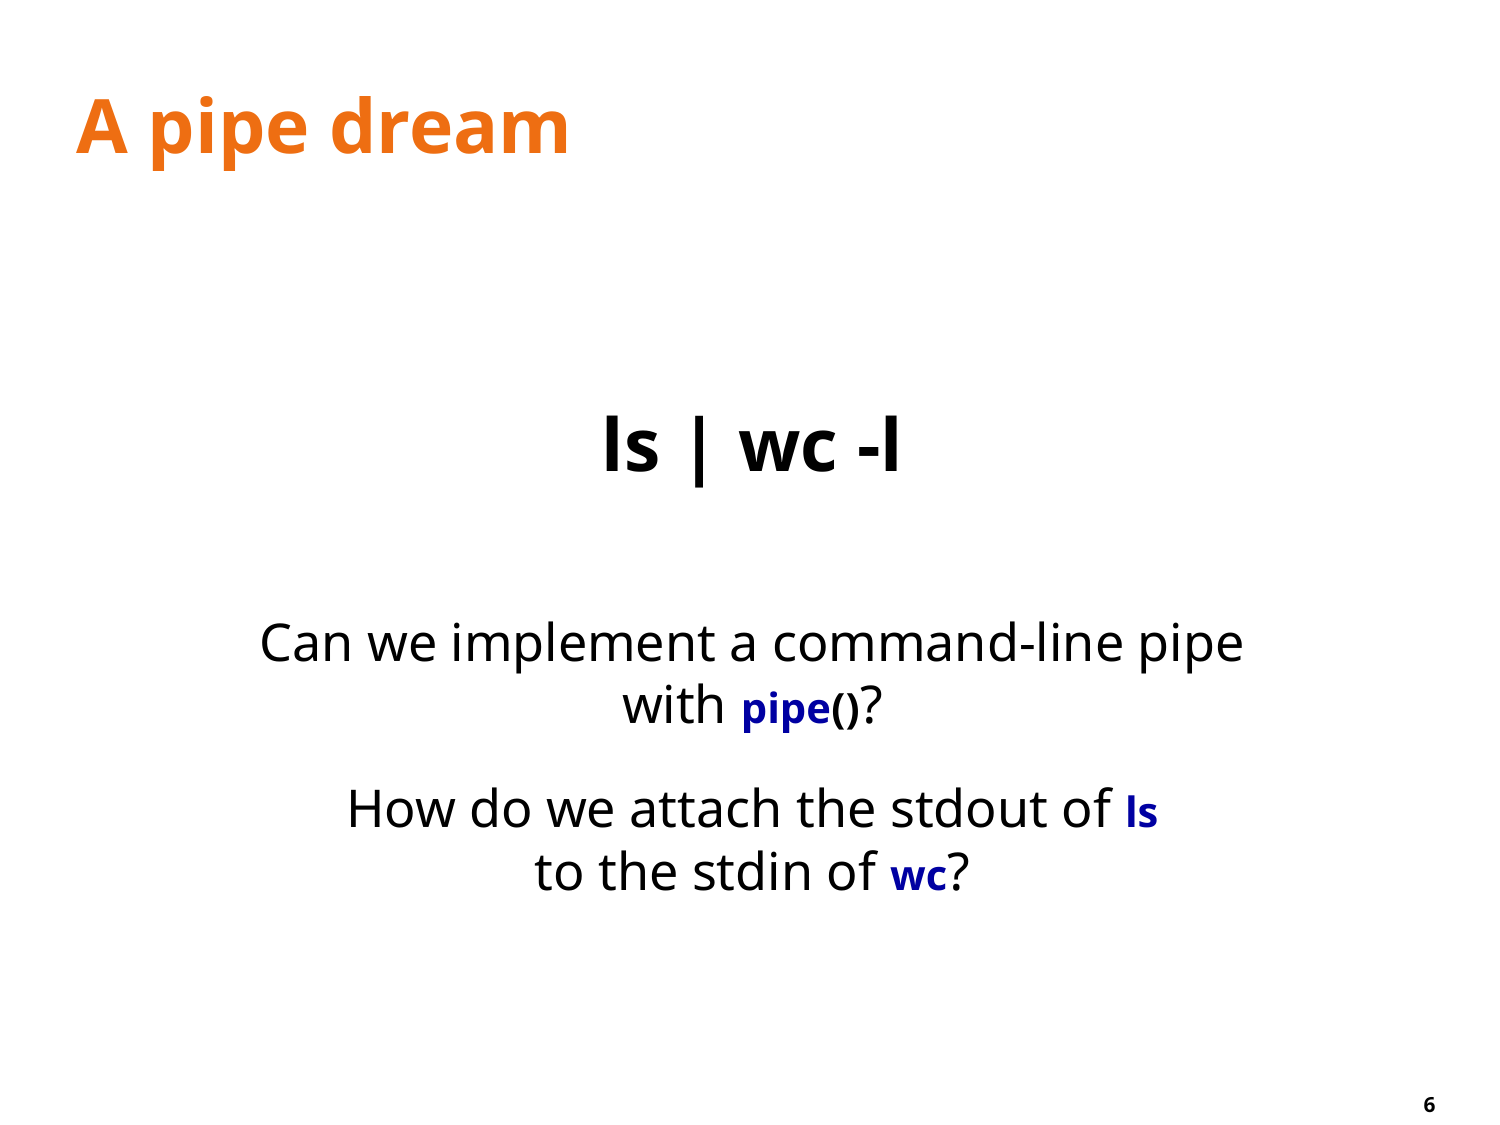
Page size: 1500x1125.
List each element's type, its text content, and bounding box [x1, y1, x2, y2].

text_box Can we implement a command-line pipe with pipe()? [244, 602, 1260, 742]
title A pipe dream [61, 60, 1438, 187]
text_box ls | wc -l [587, 391, 919, 494]
text_box How do we attach the stdout of ls to the stdin of wc? [331, 768, 1174, 909]
